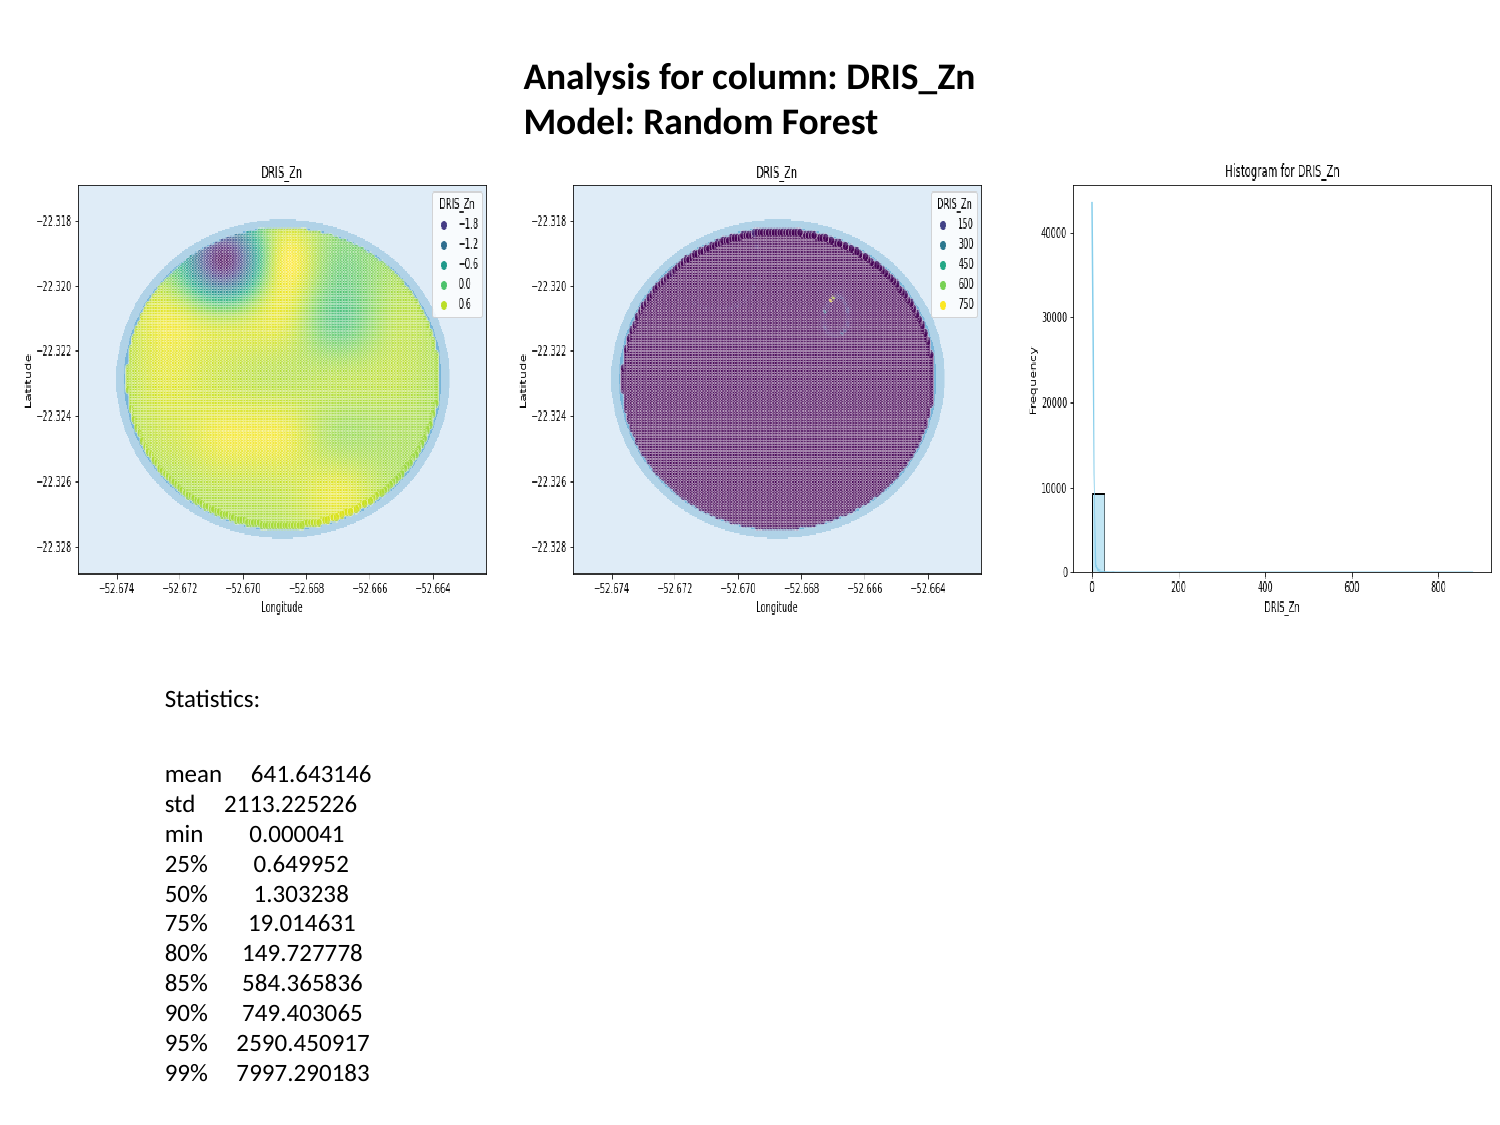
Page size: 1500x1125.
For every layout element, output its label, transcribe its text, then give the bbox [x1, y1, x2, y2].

picture [509, 149, 991, 631]
text_box Analysis for column: DRIS_Zn Model: Random Forest [508, 0, 992, 149]
text_box Statistics: mean 641.643146 std 2113.225226 min 0.000041 25% 0.649952 50% 1.303238 75% 19.014631 80% 149.727778 85% 584.365836 90% 749.403065 95% 2590.450917 99% 7997.290183 [149, 674, 1500, 1094]
picture [14, 149, 496, 631]
picture [1019, 149, 1500, 631]
